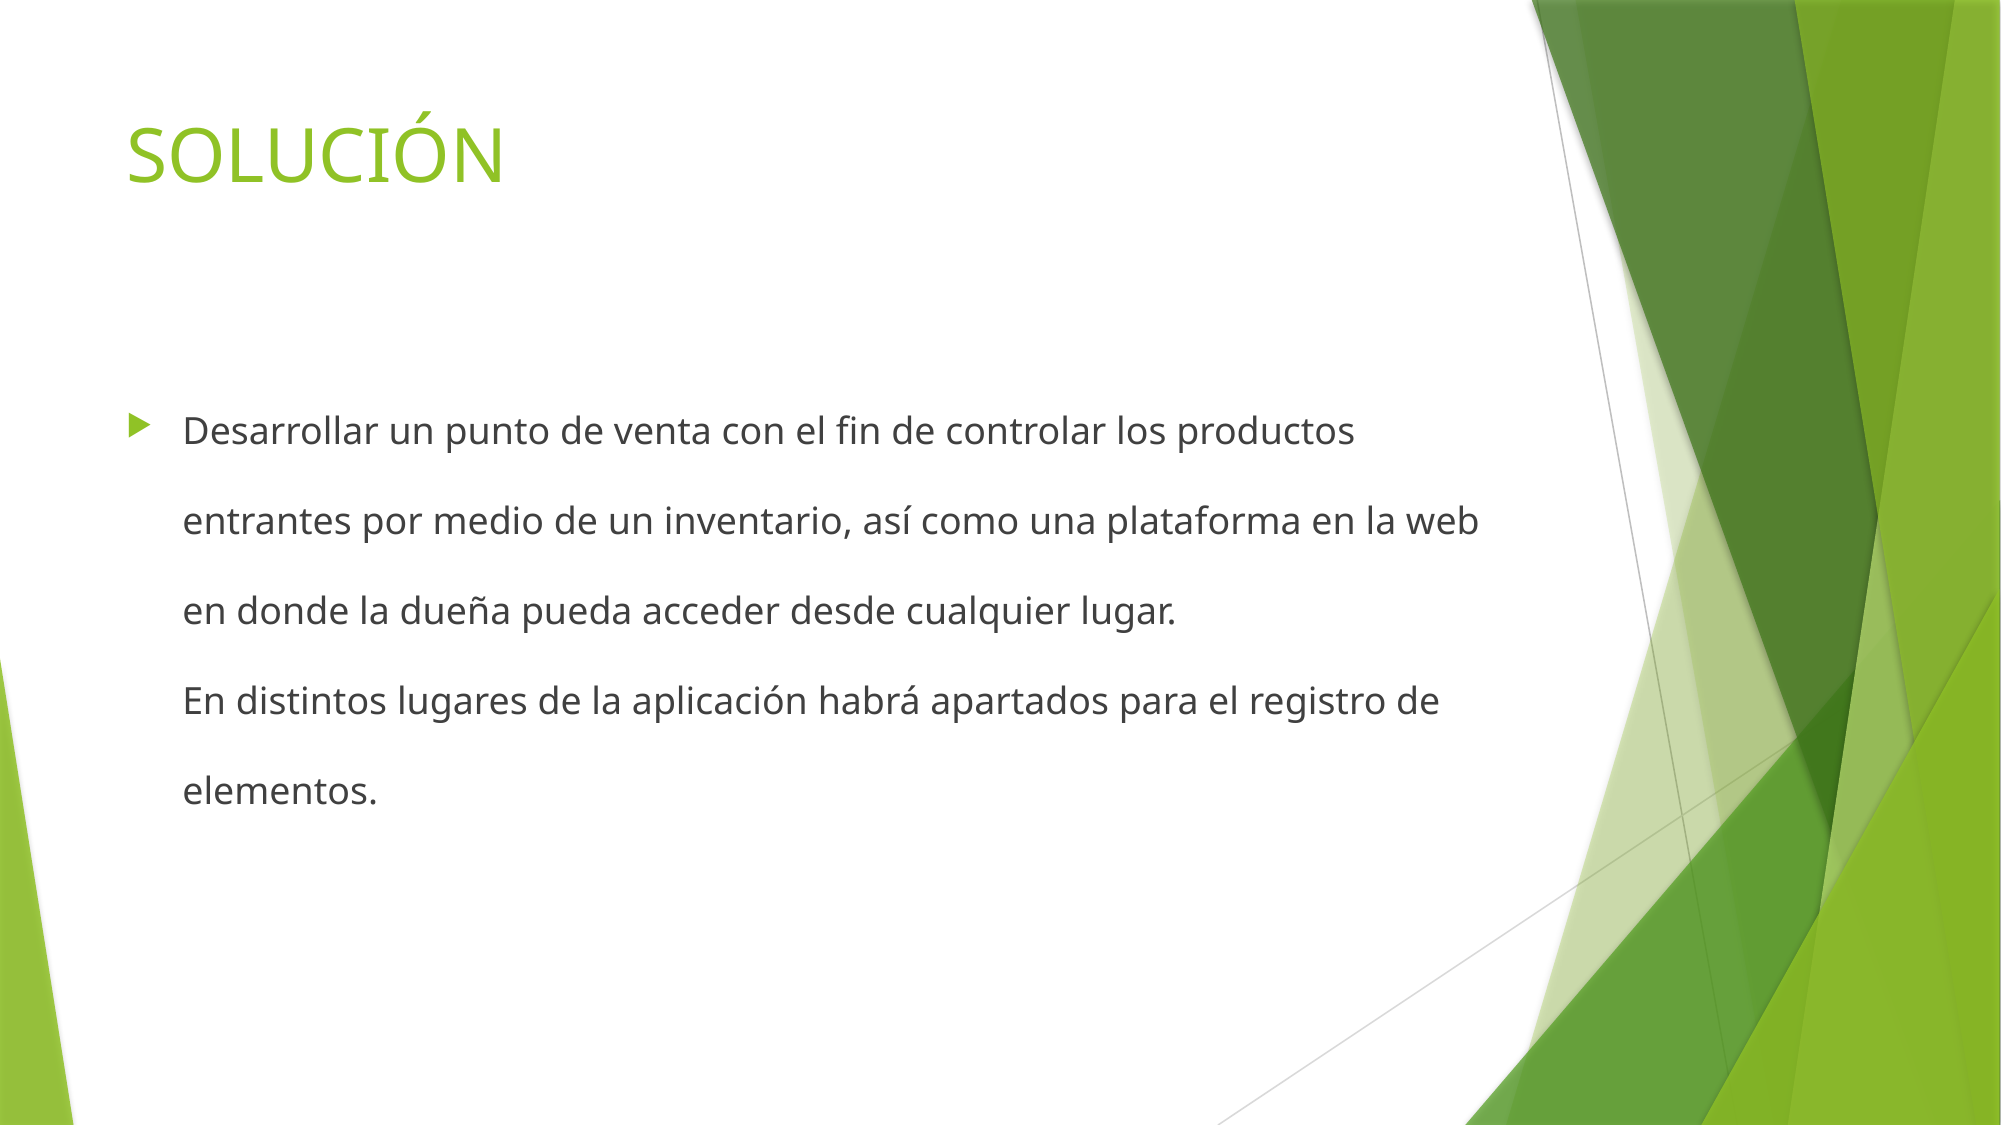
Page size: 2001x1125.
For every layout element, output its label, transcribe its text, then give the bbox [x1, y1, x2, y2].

list Desarrollar un punto de venta con el fin de controlar los productos entrantes por medio de un inventario, así como una plataforma en la web en donde la dueña pueda acceder desde cualquier lugar. En distintos lugares de la aplicación habrá apartados para el registro de elementos. [111, 354, 1522, 992]
title SOLUCIÓN [111, 99, 1522, 317]
